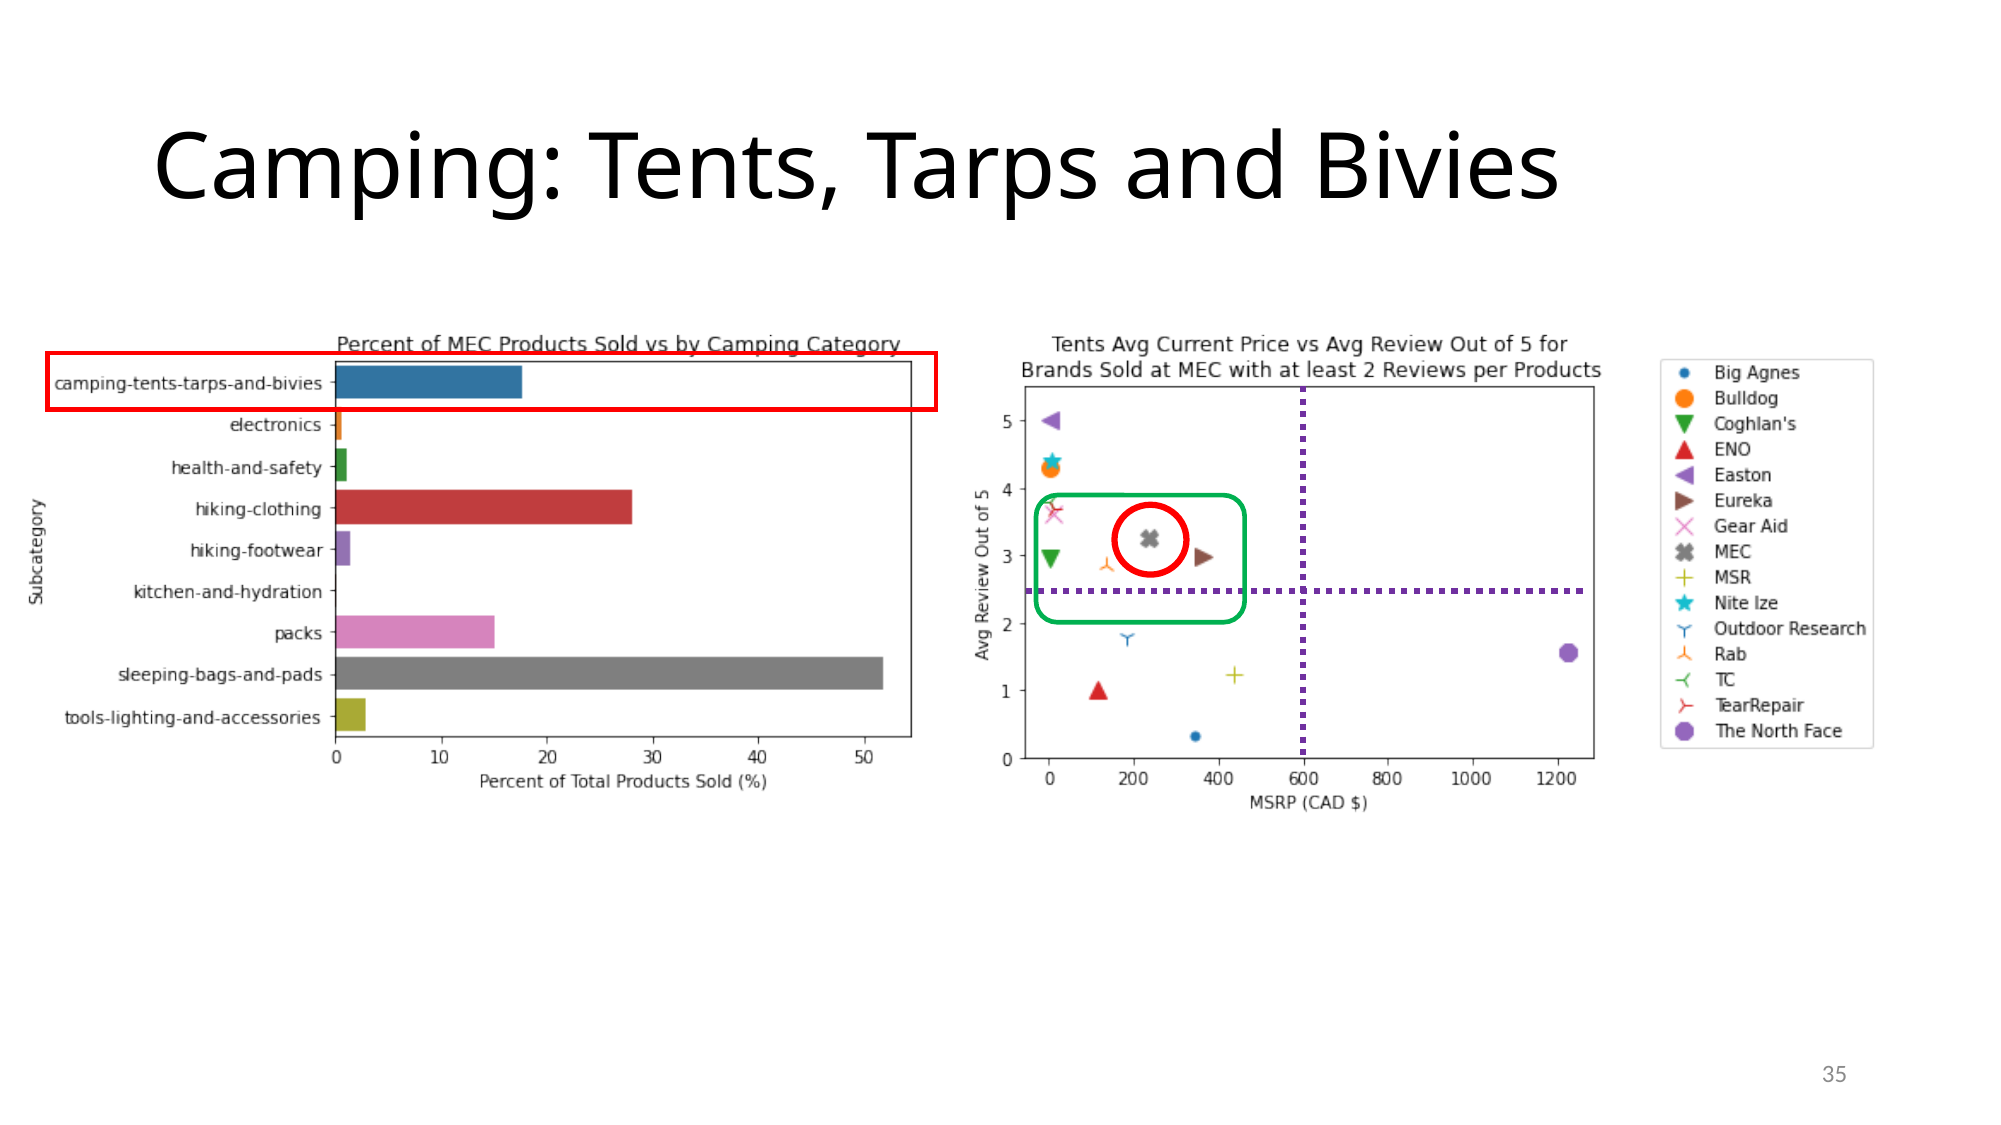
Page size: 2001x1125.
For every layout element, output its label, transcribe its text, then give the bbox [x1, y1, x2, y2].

picture [17, 323, 923, 802]
text_box [923, 352, 937, 410]
slide_number 35 [1412, 1042, 1863, 1103]
title Camping: Tents, Tarps and Bivies [137, 59, 1863, 278]
picture [965, 323, 1885, 823]
